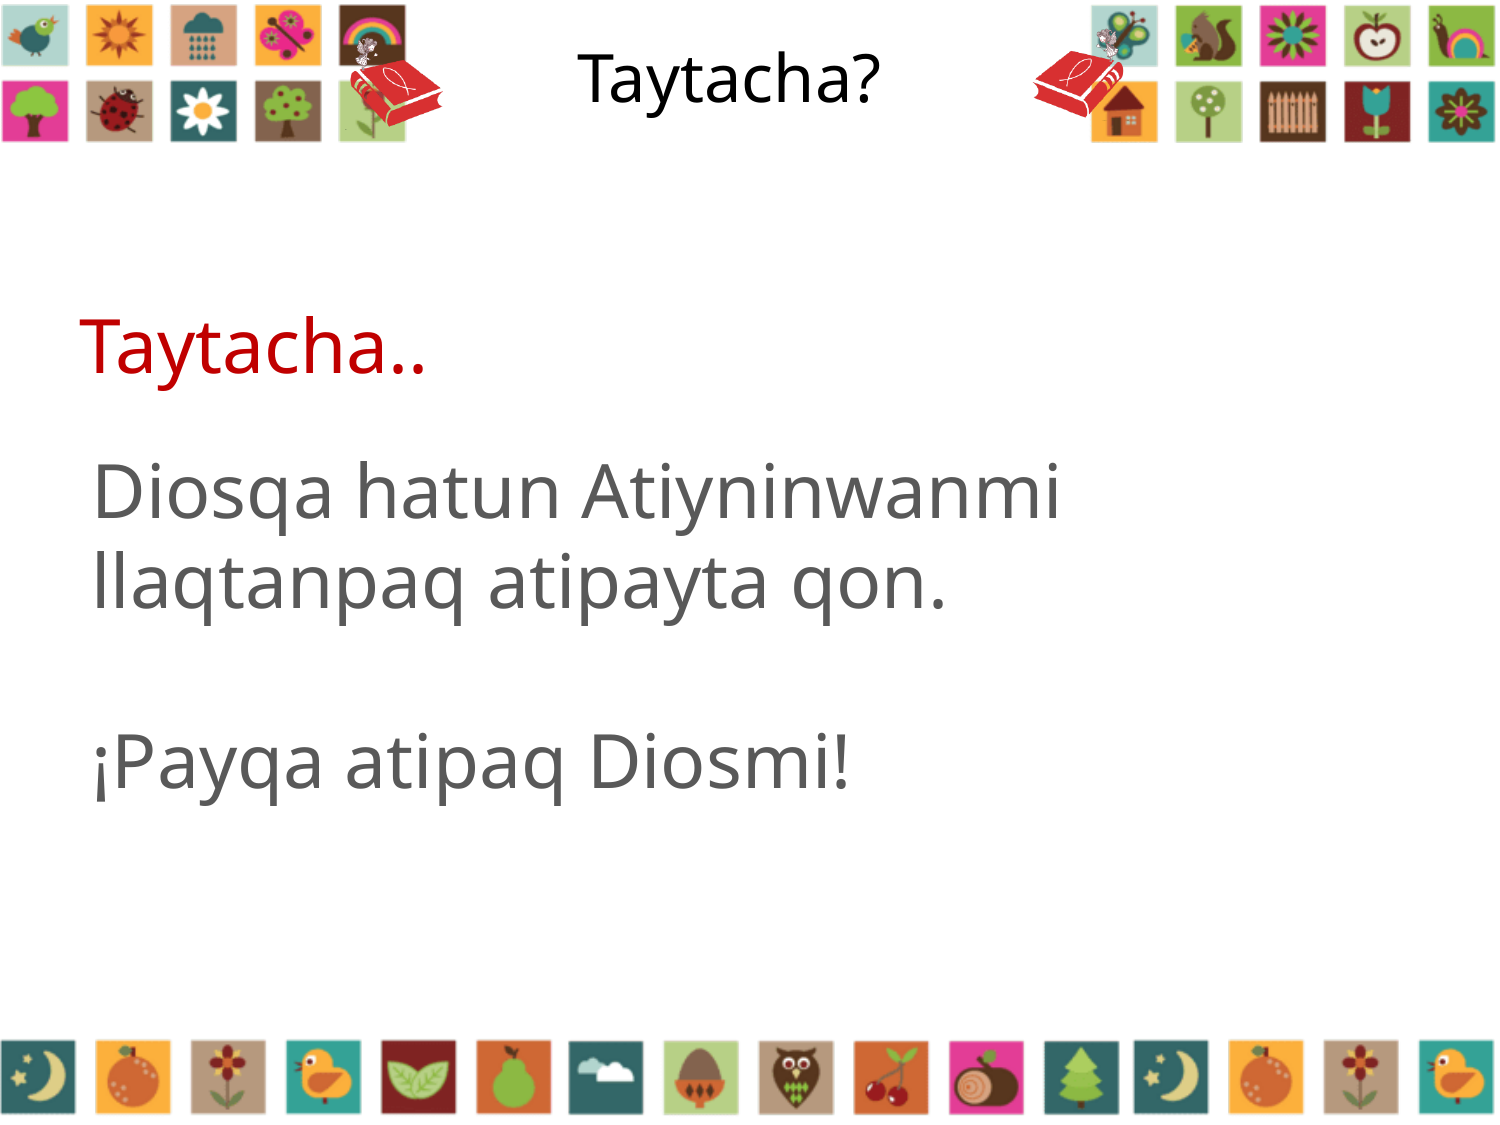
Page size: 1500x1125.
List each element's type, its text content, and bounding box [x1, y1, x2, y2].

picture [0, 3, 475, 150]
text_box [0, 1028, 1500, 1118]
picture [1001, 3, 1500, 150]
text_box Taytacha? [480, 28, 997, 124]
text_box Taytacha.. [64, 290, 1412, 396]
text_box Diosqa hatun Atiyninwanmi llaqtanpaq atipayta qon. ¡Payqa atipaq Diosmi! [76, 436, 1424, 812]
